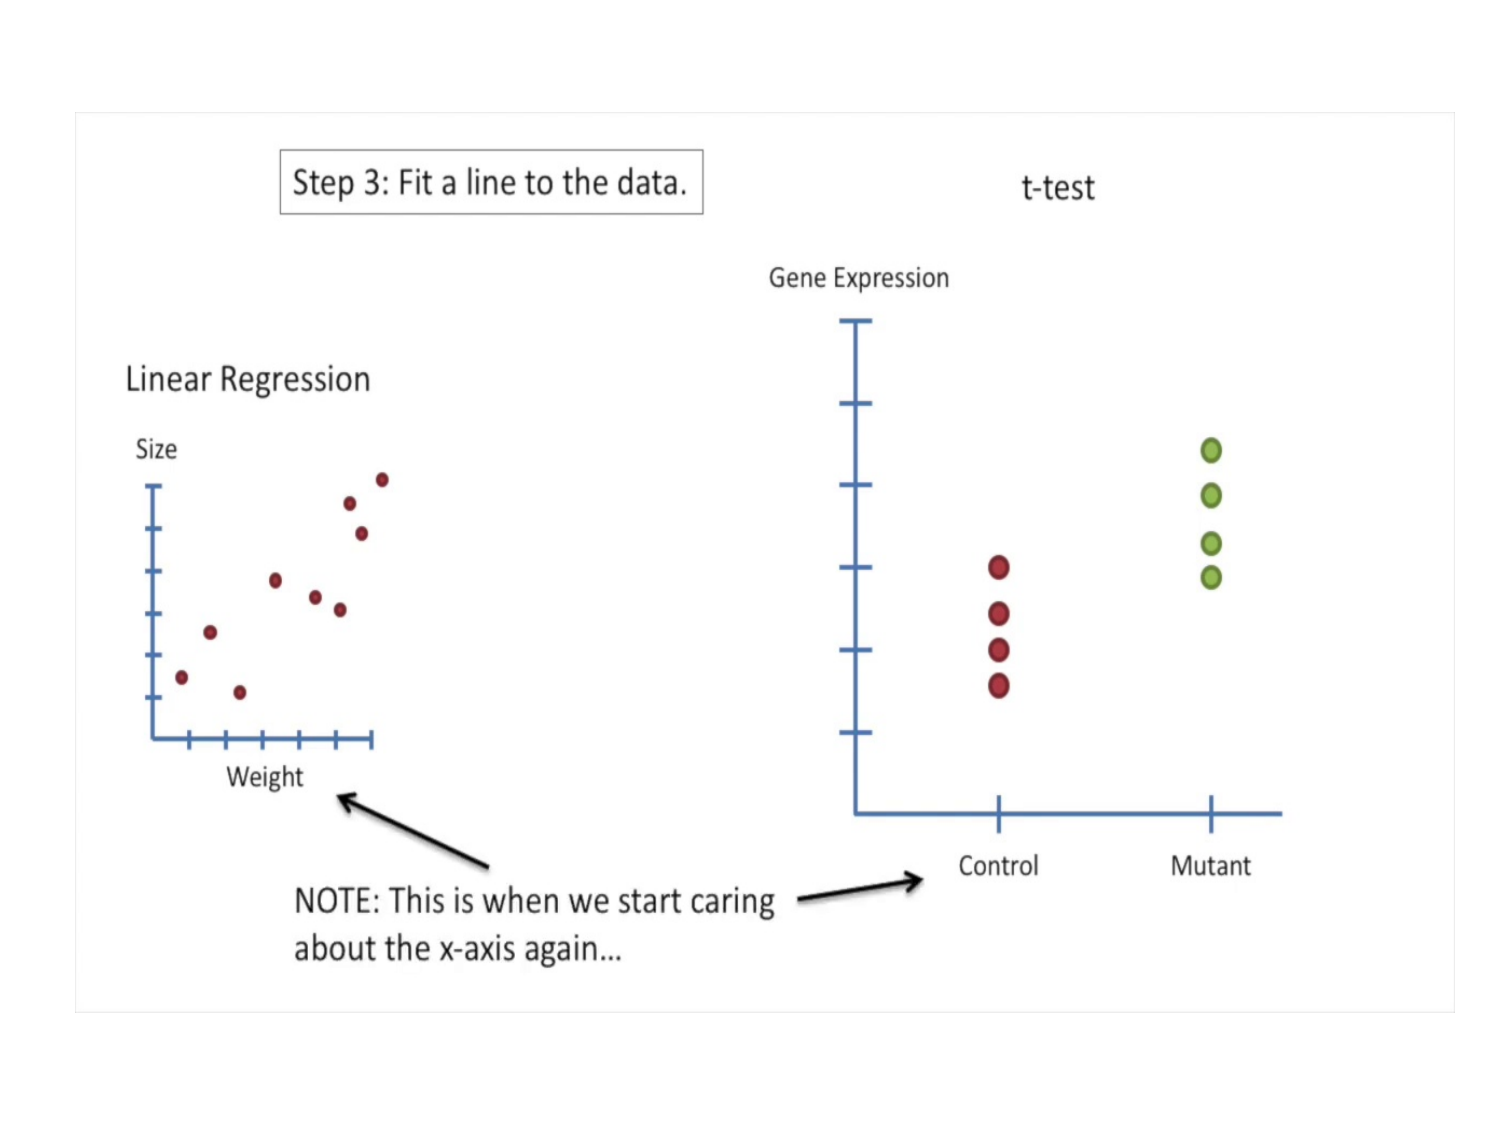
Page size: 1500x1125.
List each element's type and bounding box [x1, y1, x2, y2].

picture [74, 112, 1456, 1013]
